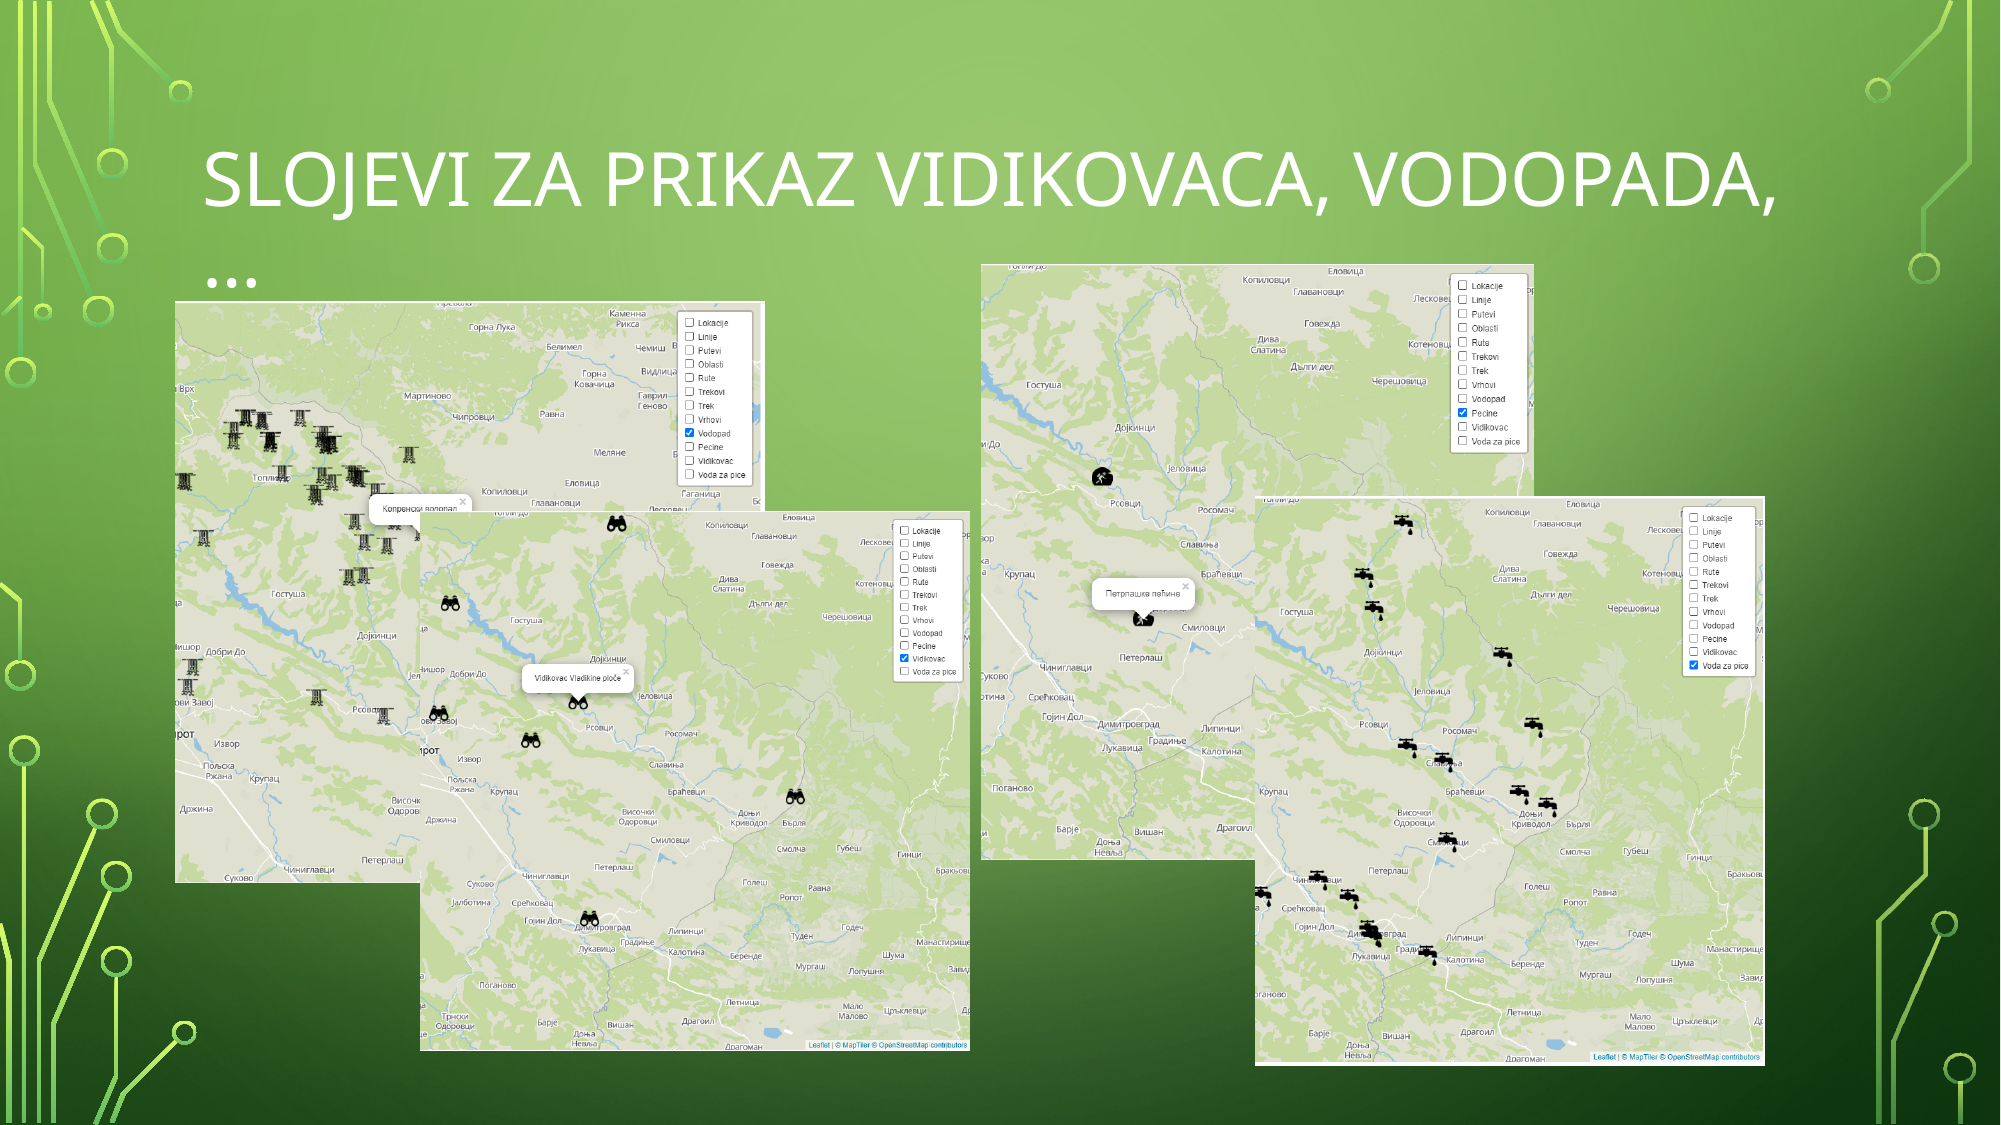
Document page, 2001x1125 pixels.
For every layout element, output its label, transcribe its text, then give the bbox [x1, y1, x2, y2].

title Slojevi za prikaz vidikovaca, Vodopada, … [187, 101, 1813, 344]
picture [981, 264, 1765, 1066]
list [174, 301, 765, 884]
picture [419, 511, 970, 1051]
